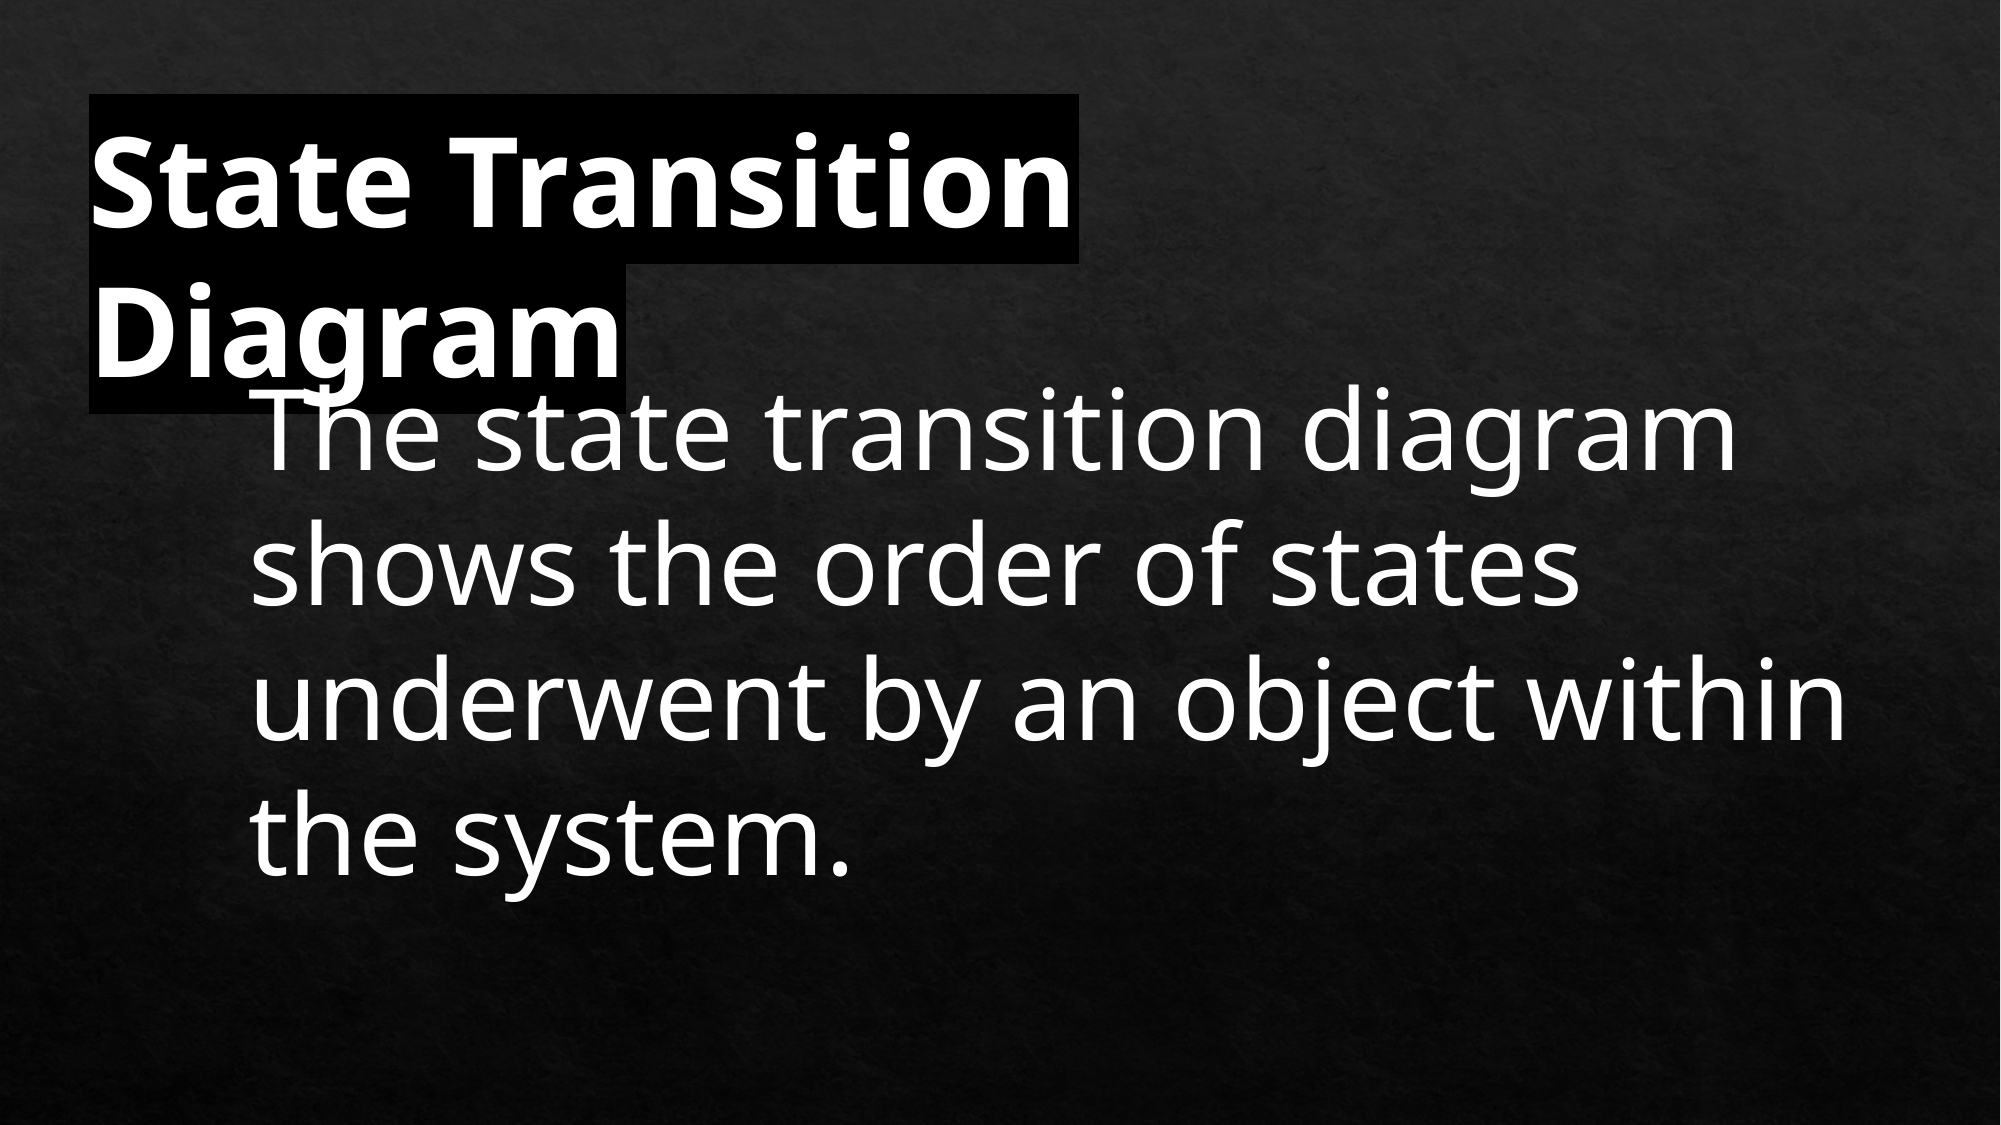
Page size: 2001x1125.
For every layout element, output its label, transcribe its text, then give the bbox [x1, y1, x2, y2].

text_box The state transition diagram shows the order of states underwent by an object within the system. [233, 350, 1948, 906]
text_box State Transition Diagram [73, 94, 1550, 410]
